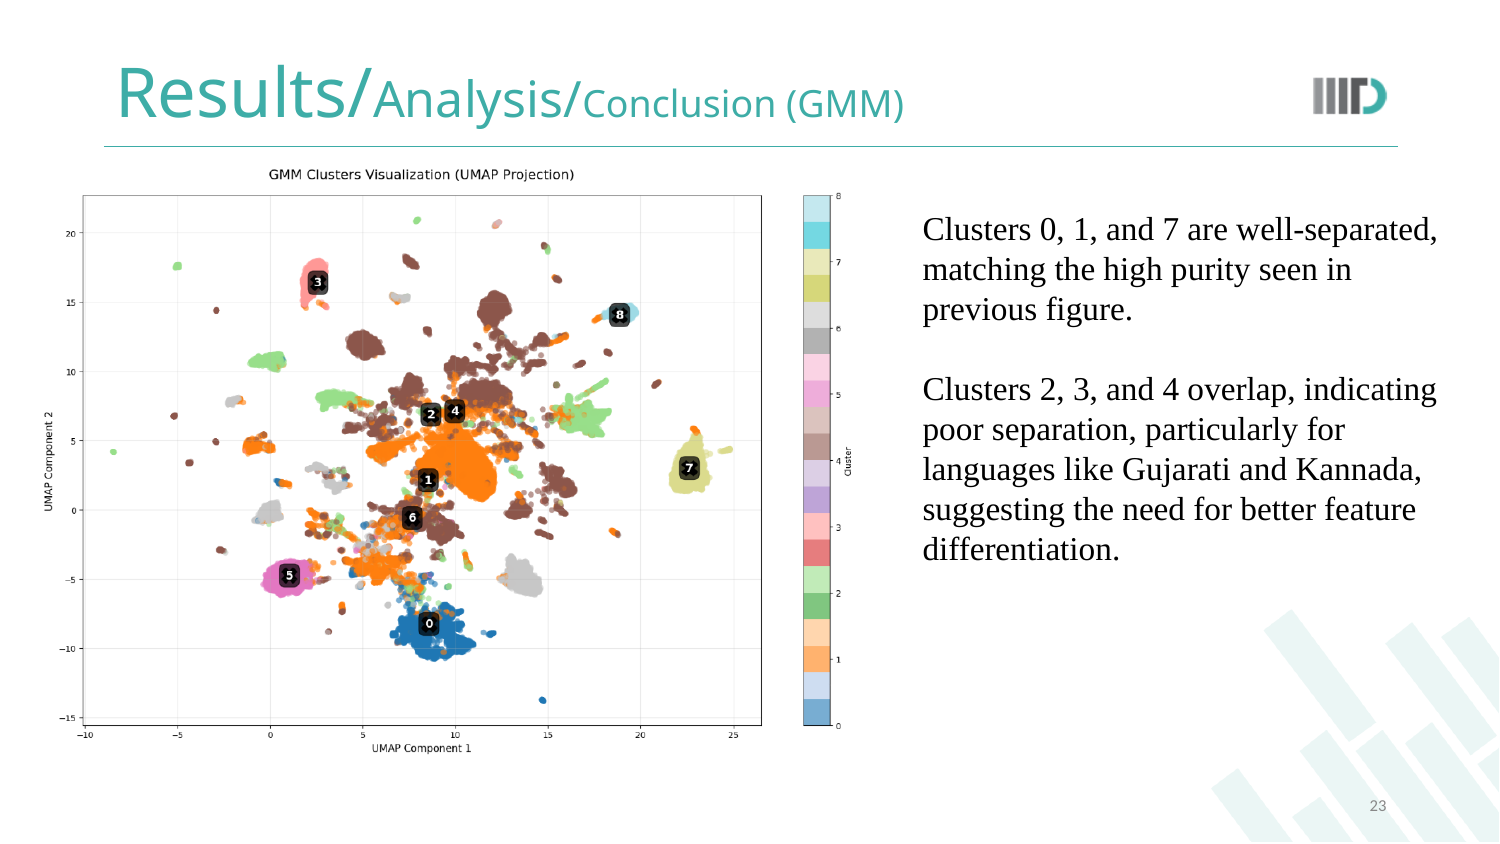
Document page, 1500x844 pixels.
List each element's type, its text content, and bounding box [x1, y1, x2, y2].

slide_number ‹#› [1060, 782, 1398, 827]
title Results/Analysis/Conclusion (GMM) [103, 45, 1267, 147]
picture [1192, 589, 1500, 844]
picture [1299, 68, 1398, 124]
picture [38, 163, 858, 757]
text_box Clusters 0, 1, and 7 are well-separated, matching the high purity seen in previous figure. Clusters 2, 3, and 4 overlap, indicating poor separation, particularly for languages like Gujarati and Kannada, suggesting the need for better feature differentiation. [907, 192, 1464, 757]
